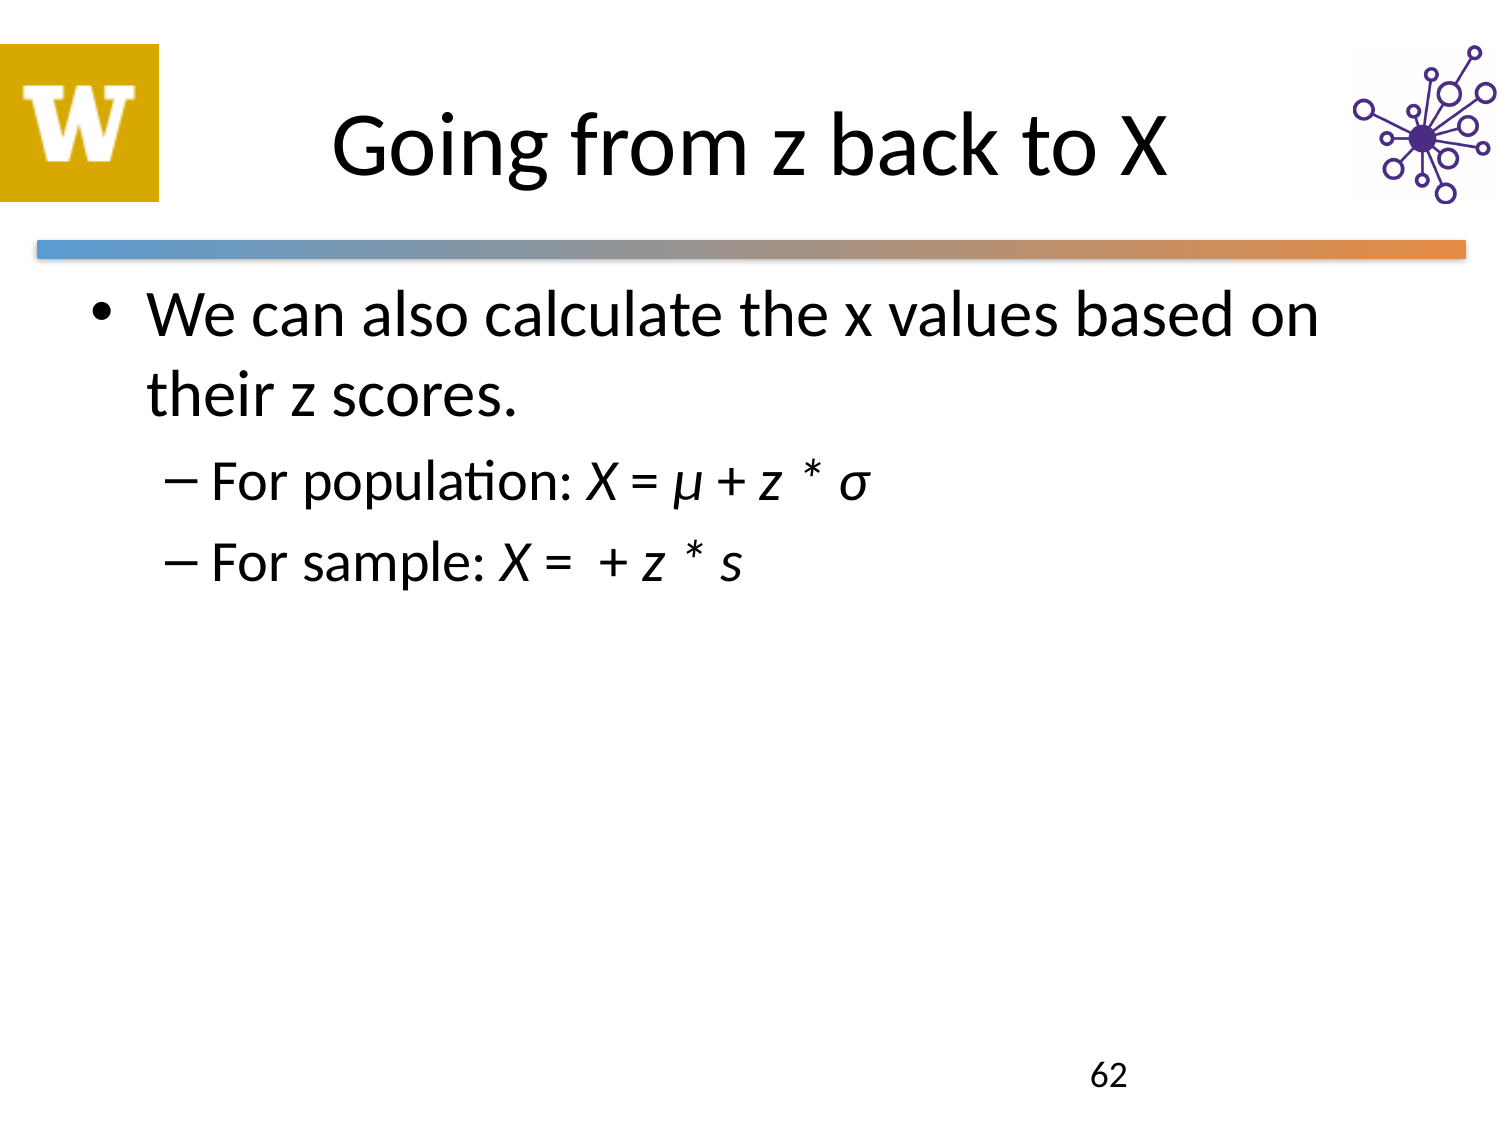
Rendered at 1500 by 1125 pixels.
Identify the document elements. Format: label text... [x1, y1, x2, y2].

slide_number 62 [1074, 1042, 1425, 1103]
title Going from z back to X [75, 45, 1425, 233]
picture [1425, 45, 1497, 204]
picture [0, 44, 159, 202]
